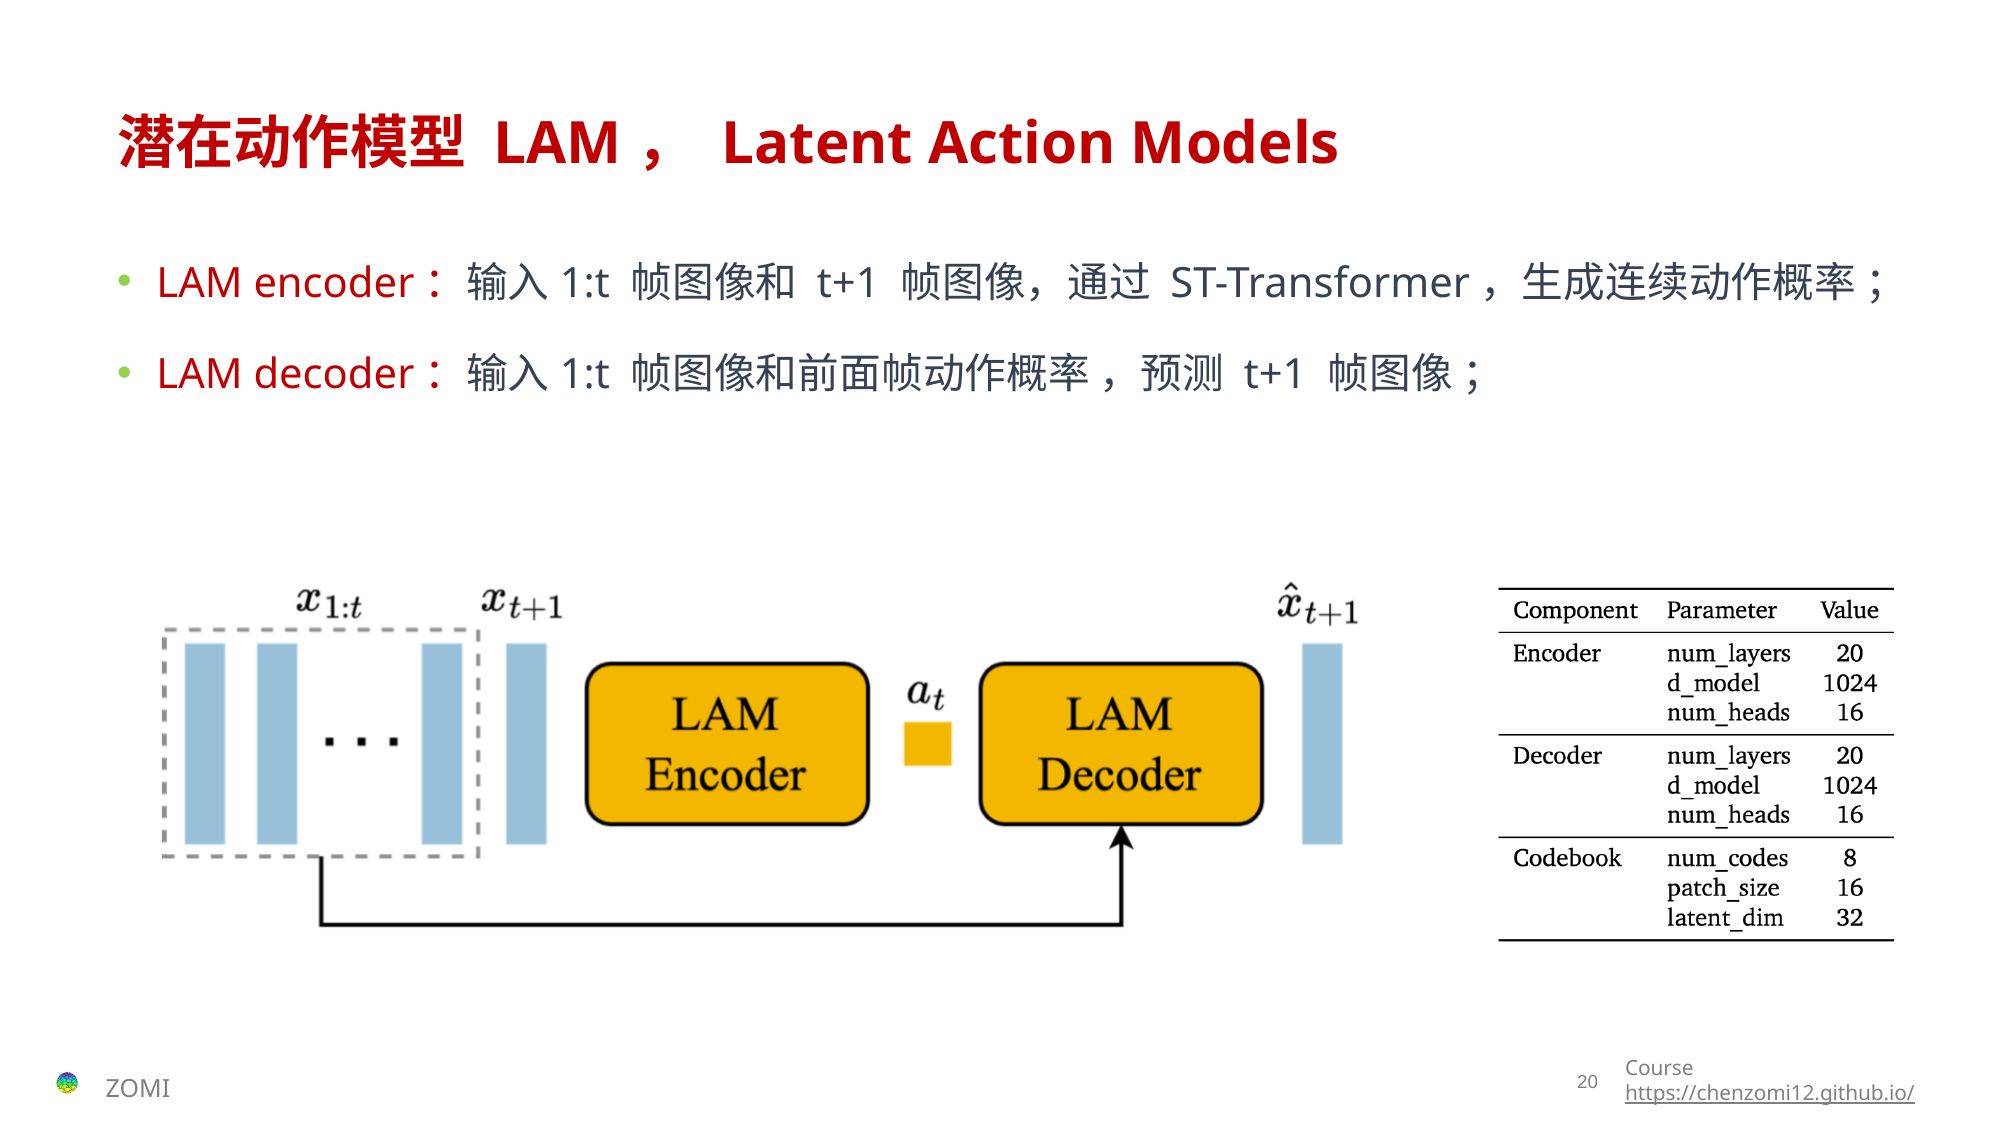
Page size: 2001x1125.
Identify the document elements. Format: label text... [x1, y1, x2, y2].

picture [57, 1073, 77, 1093]
picture [1487, 574, 1899, 951]
picture [141, 562, 1378, 951]
title 潜在动作模型 LAM， Latent Action Models [102, 91, 1901, 189]
